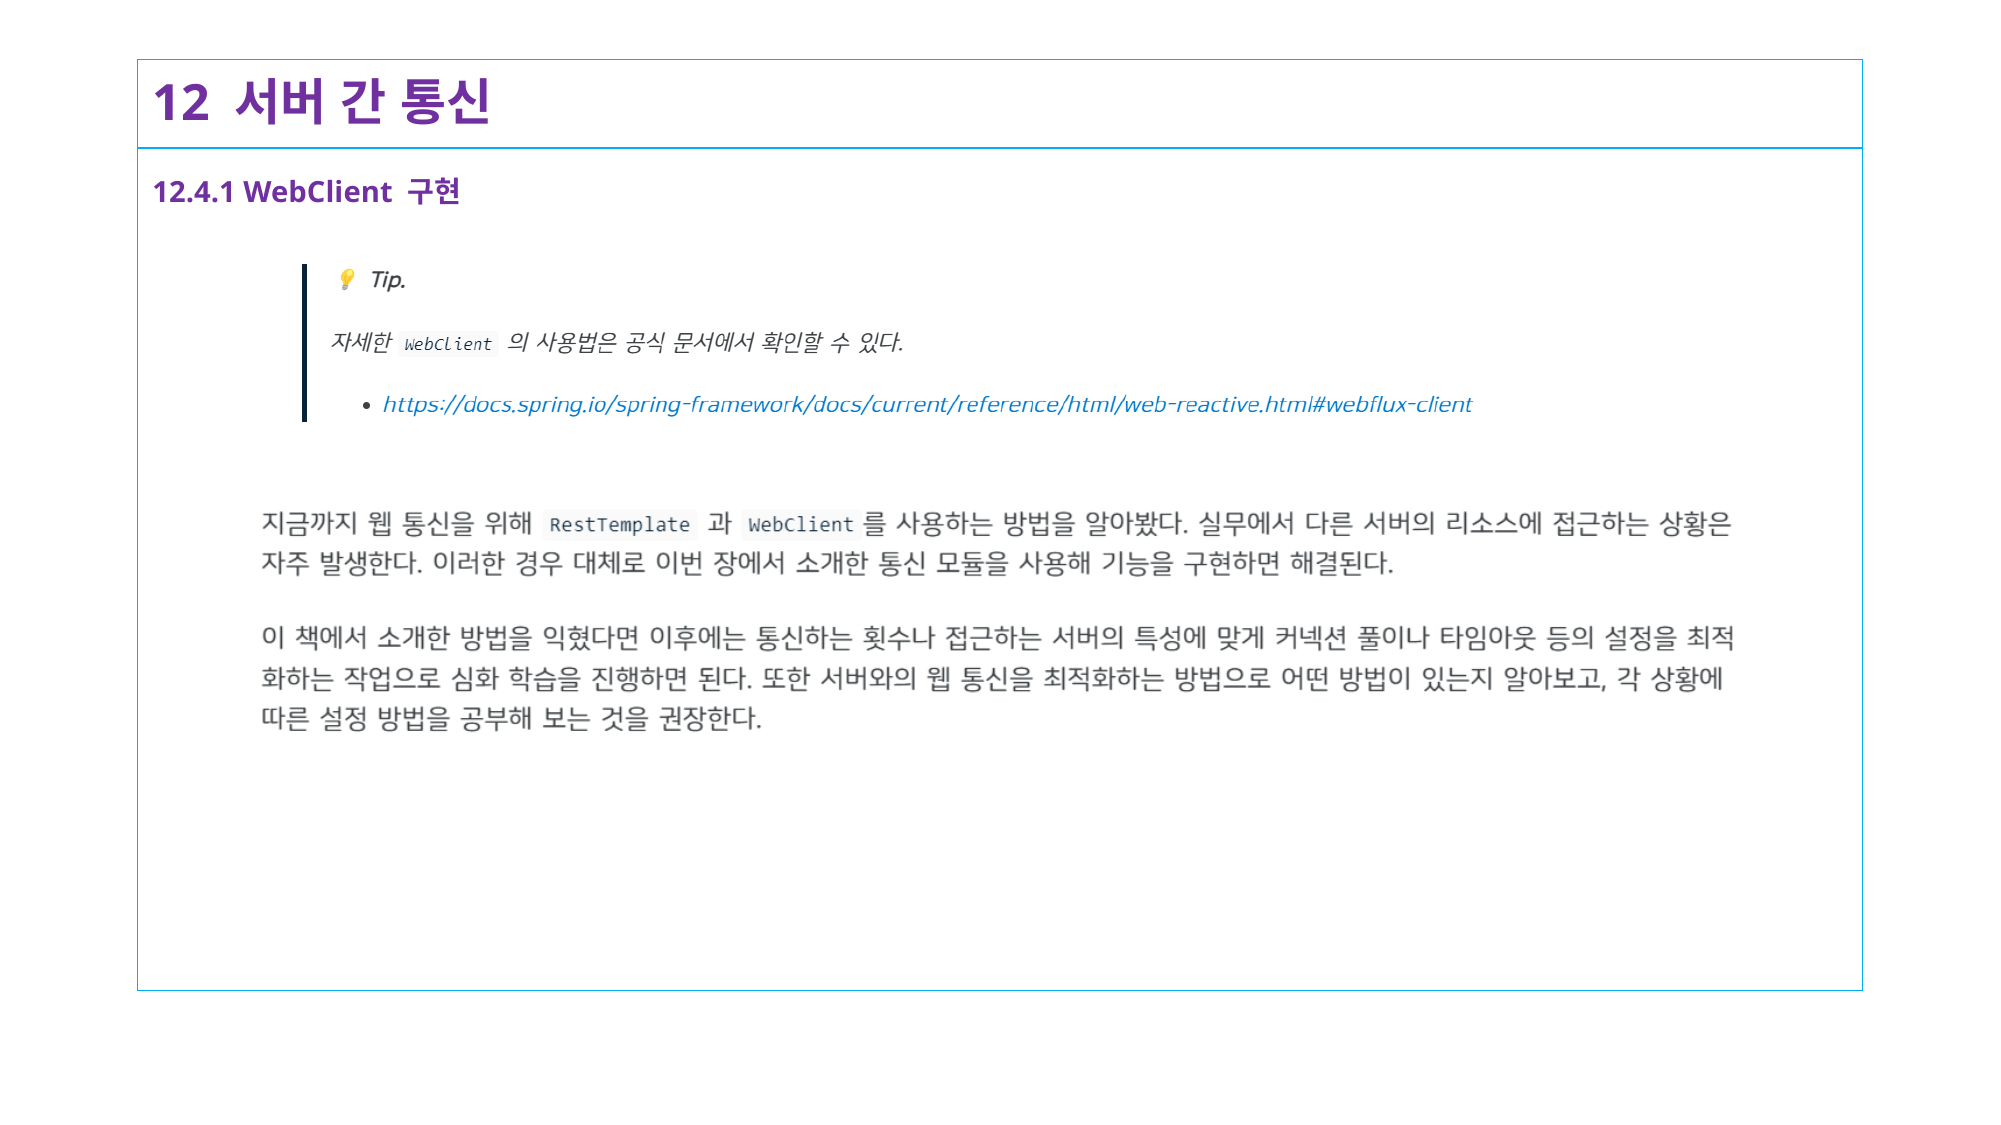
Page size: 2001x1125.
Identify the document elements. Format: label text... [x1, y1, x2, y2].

list 12.4.1 WebClient 구현 [137, 148, 1863, 991]
picture [290, 246, 1497, 440]
picture [253, 487, 1747, 745]
title 12 서버 간 통신 [137, 59, 1863, 148]
